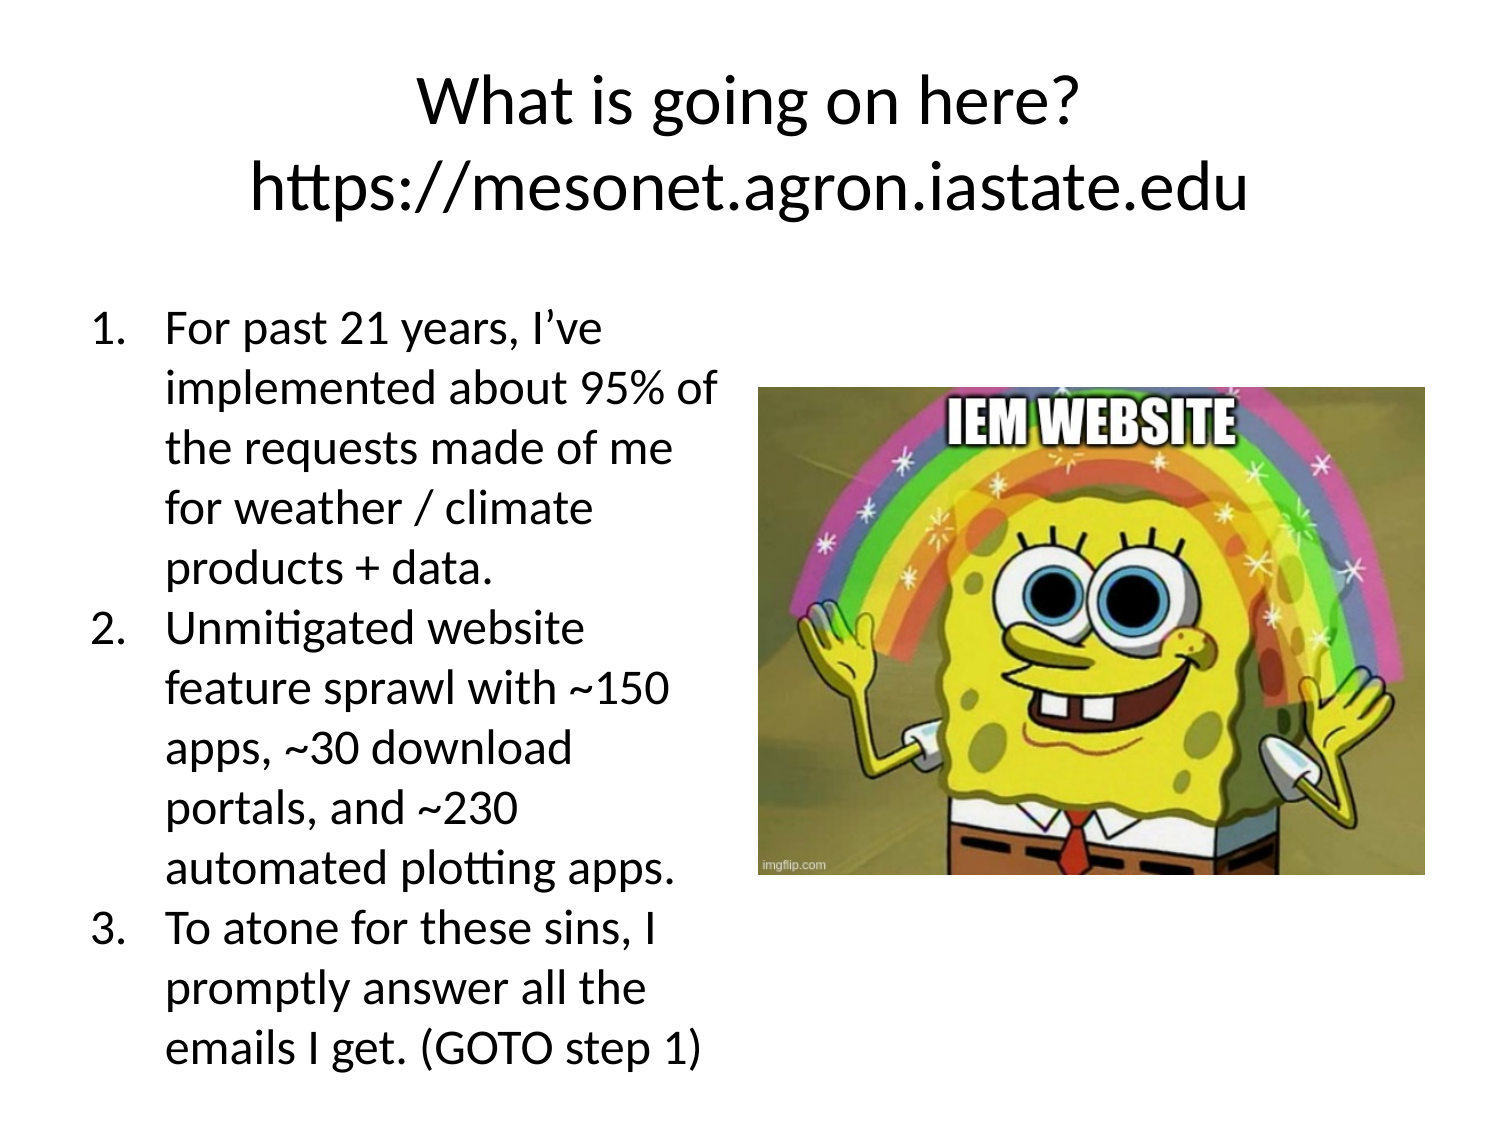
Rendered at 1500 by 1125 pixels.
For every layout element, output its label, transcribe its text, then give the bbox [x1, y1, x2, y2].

text_box For past 21 years, I’ve implemented about 95% of the requests made of me for weather / climate products + data. Unmitigated website feature sprawl with ~150 apps, ~30 download portals, and ~230 automated plotting apps. To atone for these sins, I promptly answer all the emails I get. (GOTO step 1) [74, 287, 750, 1125]
picture [757, 387, 1426, 876]
title What is going on here? https://mesonet.agron.iastate.edu [75, 45, 1425, 233]
